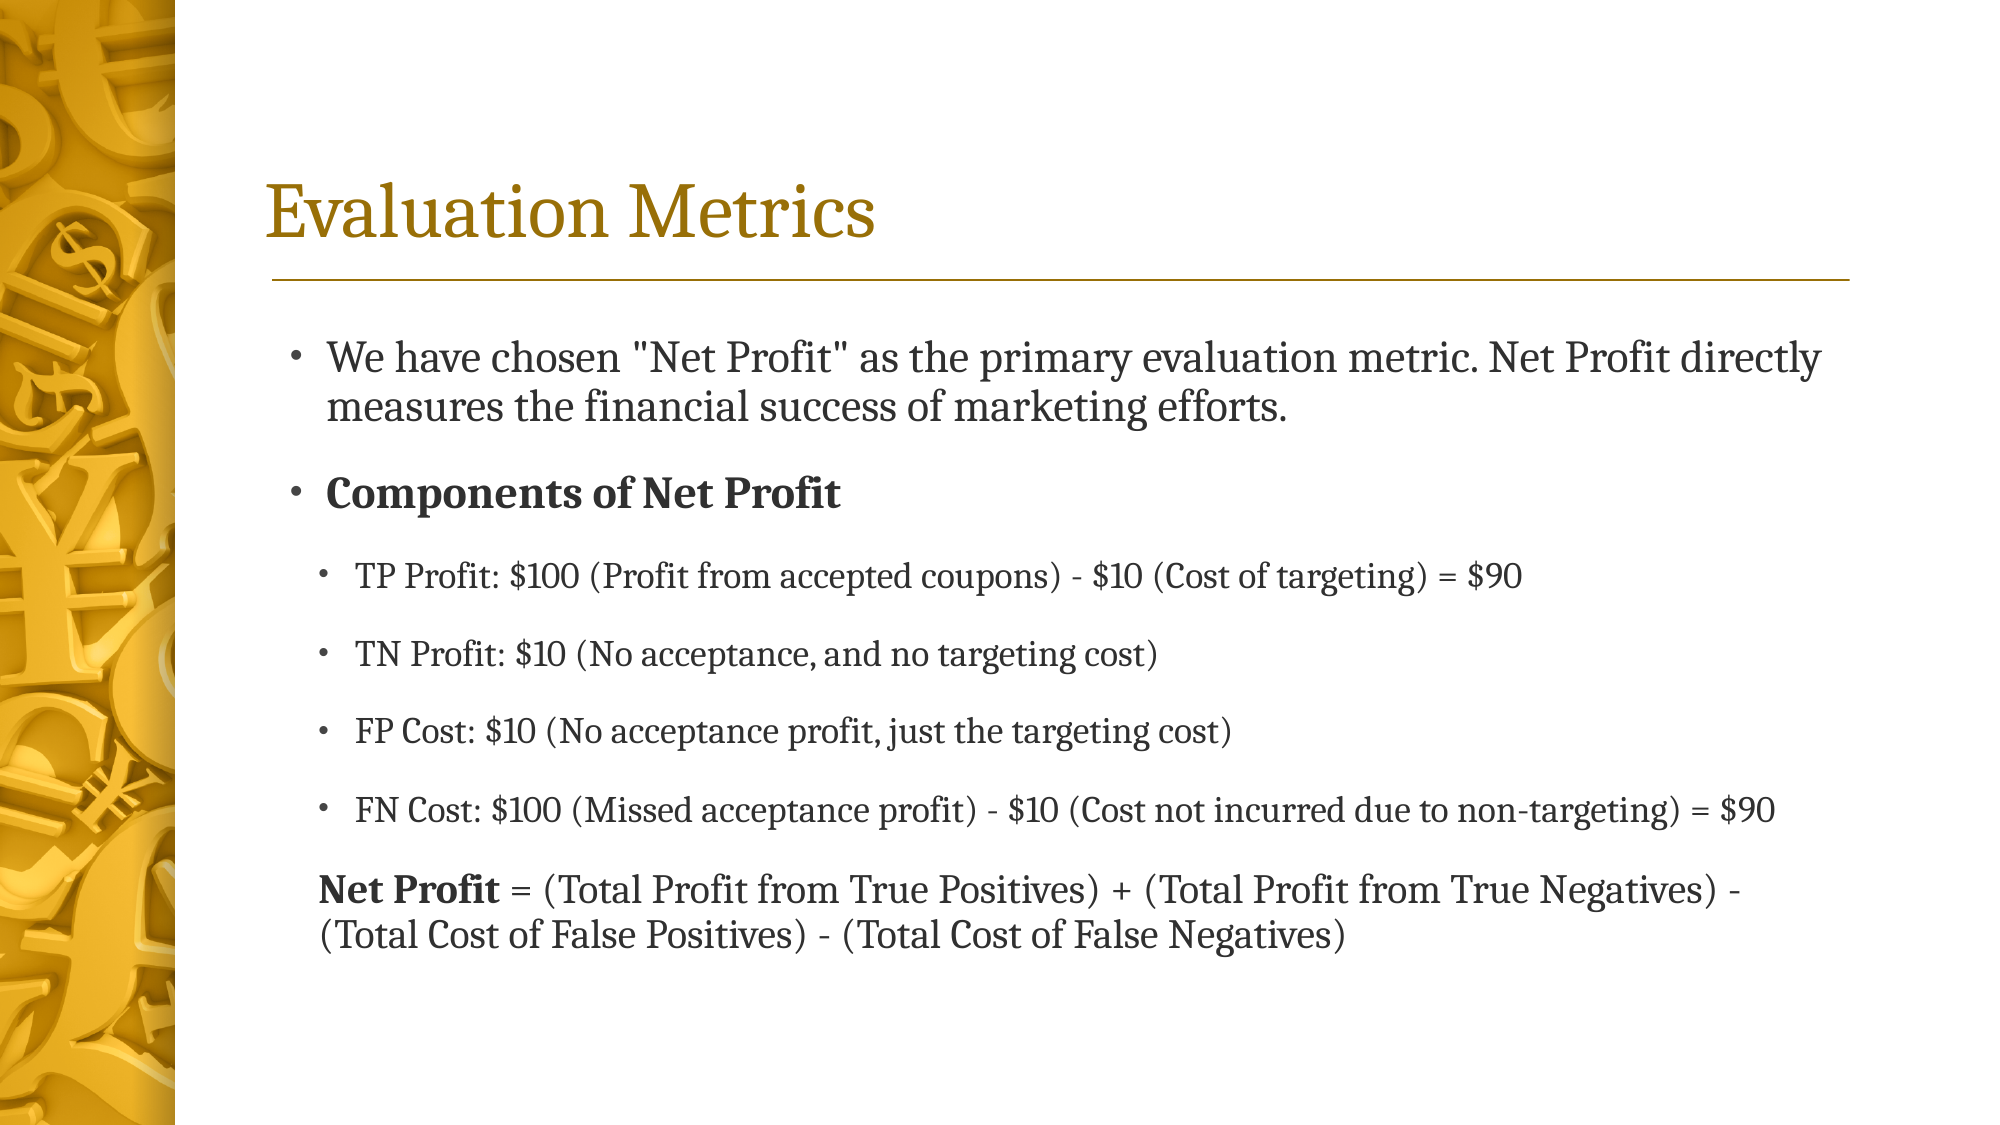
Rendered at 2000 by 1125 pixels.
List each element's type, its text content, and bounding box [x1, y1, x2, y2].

picture [0, 0, 175, 1125]
title Evaluation Metrics [249, 62, 1863, 263]
list We have chosen "Net Profit" as the primary evaluation metric. Net Profit directly measures the financial success of marketing efforts. Components of Net Profit TP Profit: $100 (Profit from accepted coupons) - $10 (Cost of targeting) = $90 TN Profit: $10 (No acceptance, and no targeting cost) FP Cost: $10 (No acceptance profit, just the targeting cost) FN Cost: $100 (Missed acceptance profit) - $10 (Cost not incurred due to non-targeting) = $90 Net Profit = (Total Profit from True Positives) + (Total Profit from True Negatives) - (Total Cost of False Positives) - (Total Cost of False Negatives) [274, 324, 1863, 1113]
